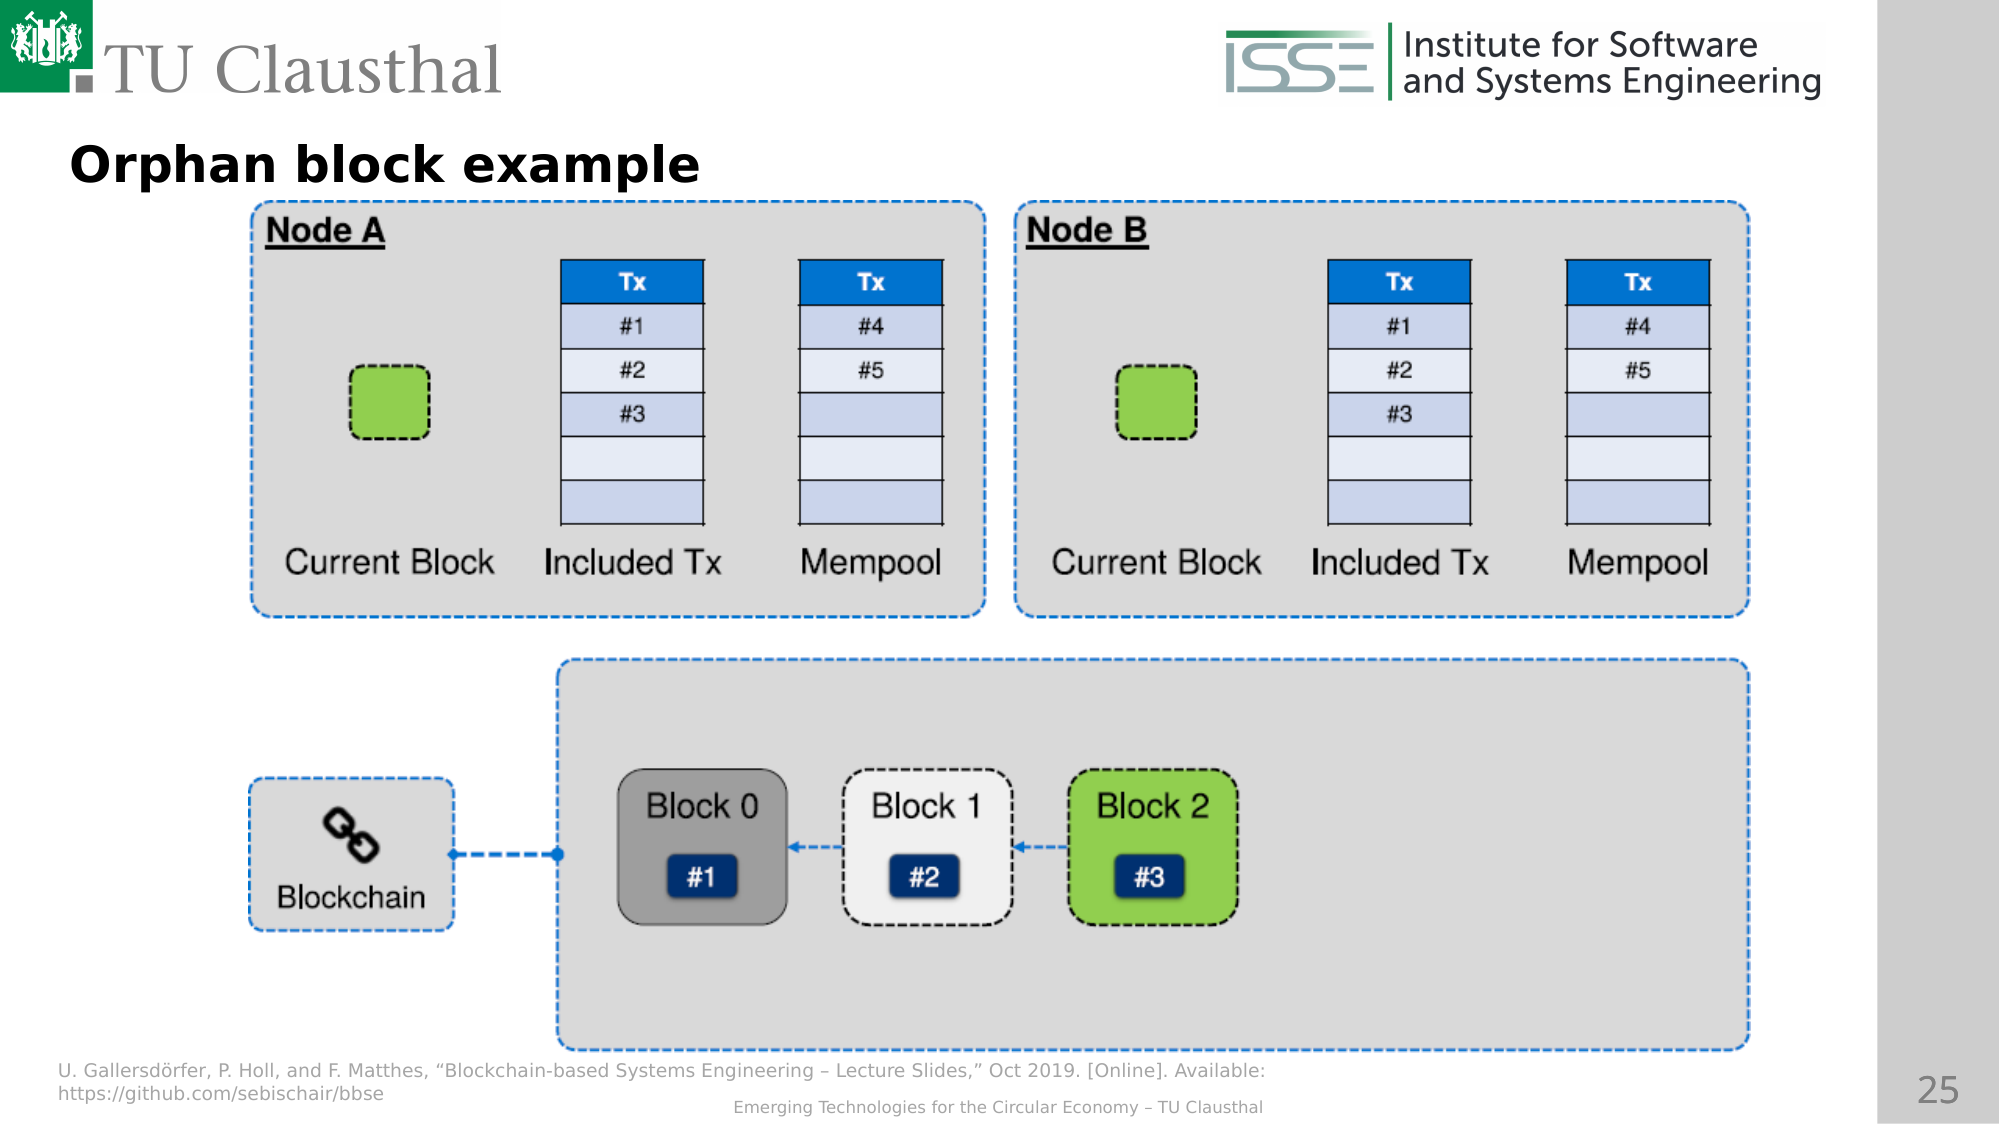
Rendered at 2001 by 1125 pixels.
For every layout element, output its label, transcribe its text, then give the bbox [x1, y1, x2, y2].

text_box U. Gallersdörfer, P. Holl, and F. Matthes, “Blockchain-based Systems Engineering – Lecture Slides,” Oct 2019. [Online]. Available: https://github.com/sebischair/bbse [43, 1051, 1521, 1112]
text_box Orphan block example [55, 125, 1818, 207]
picture [1218, 22, 1826, 107]
picture [0, 0, 501, 93]
picture [248, 200, 1751, 1053]
